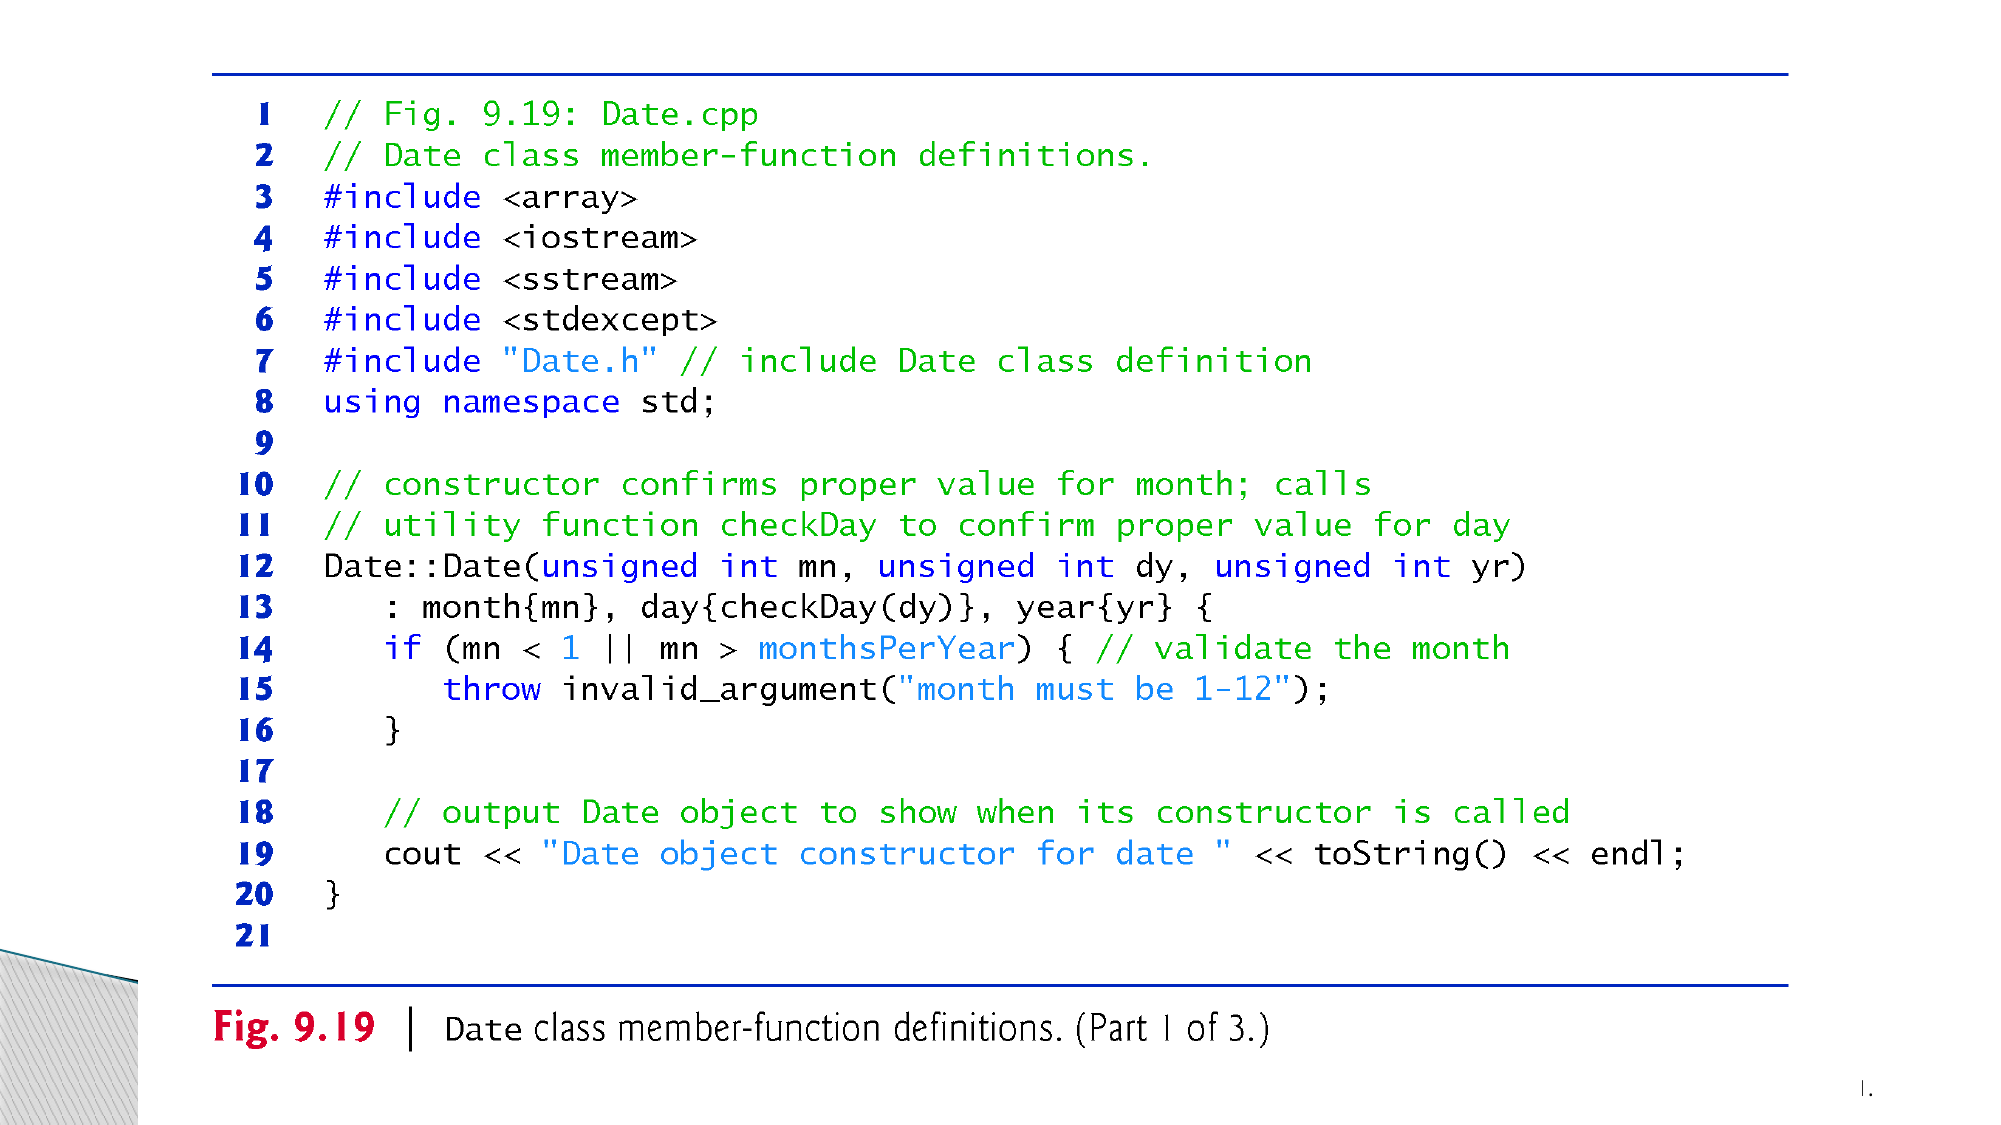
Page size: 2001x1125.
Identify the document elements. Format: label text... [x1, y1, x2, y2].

footer ©1992-2017 by Pearson Education, Inc. All Rights Reserved. [1868, 1051, 1892, 1112]
picture [138, 0, 1862, 1125]
